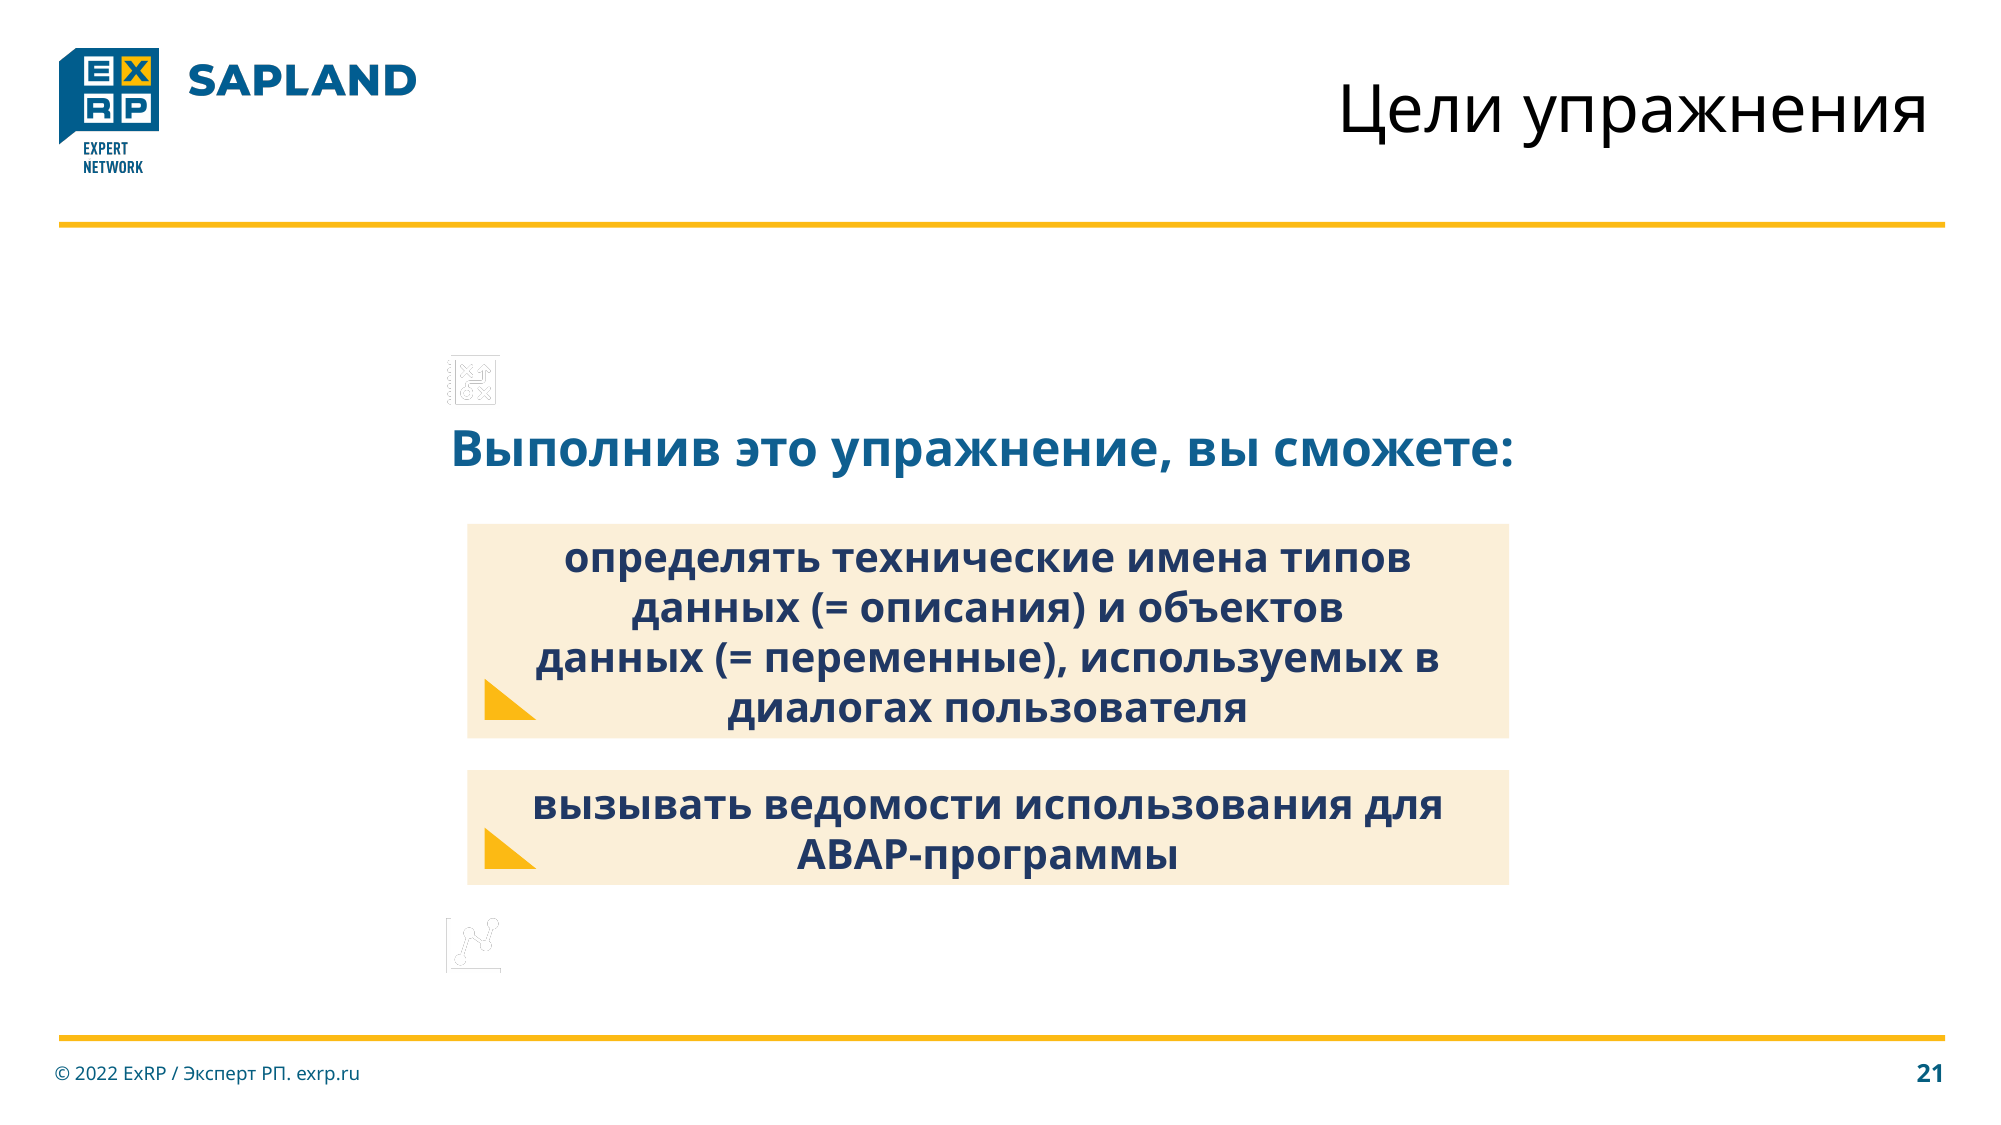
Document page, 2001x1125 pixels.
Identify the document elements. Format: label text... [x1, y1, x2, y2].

text_box [484, 678, 537, 720]
picture [104, 163, 108, 173]
picture [435, 344, 511, 420]
text_box Выполнив это упражнение, вы сможете: [435, 408, 1717, 484]
picture [59, 132, 159, 173]
picture [122, 57, 150, 85]
text_box определять технические имена типов данных (= описания) и объектов данных (= переменные), используемых в диалогах пользователя [467, 523, 1510, 739]
picture [189, 64, 416, 96]
picture [122, 94, 150, 122]
picture [85, 57, 113, 85]
picture [59, 48, 74, 60]
text_box вызывать ведомости использования для ABAP-программы [467, 770, 1510, 885]
slide_number 21 [1862, 1044, 1961, 1105]
picture [85, 94, 113, 122]
footer © 2022 ExRP / Эксперт РП. exrp.ru [39, 1042, 468, 1103]
text_box [484, 827, 537, 869]
title Цели упражнения [1205, 17, 1946, 213]
picture [435, 907, 511, 984]
